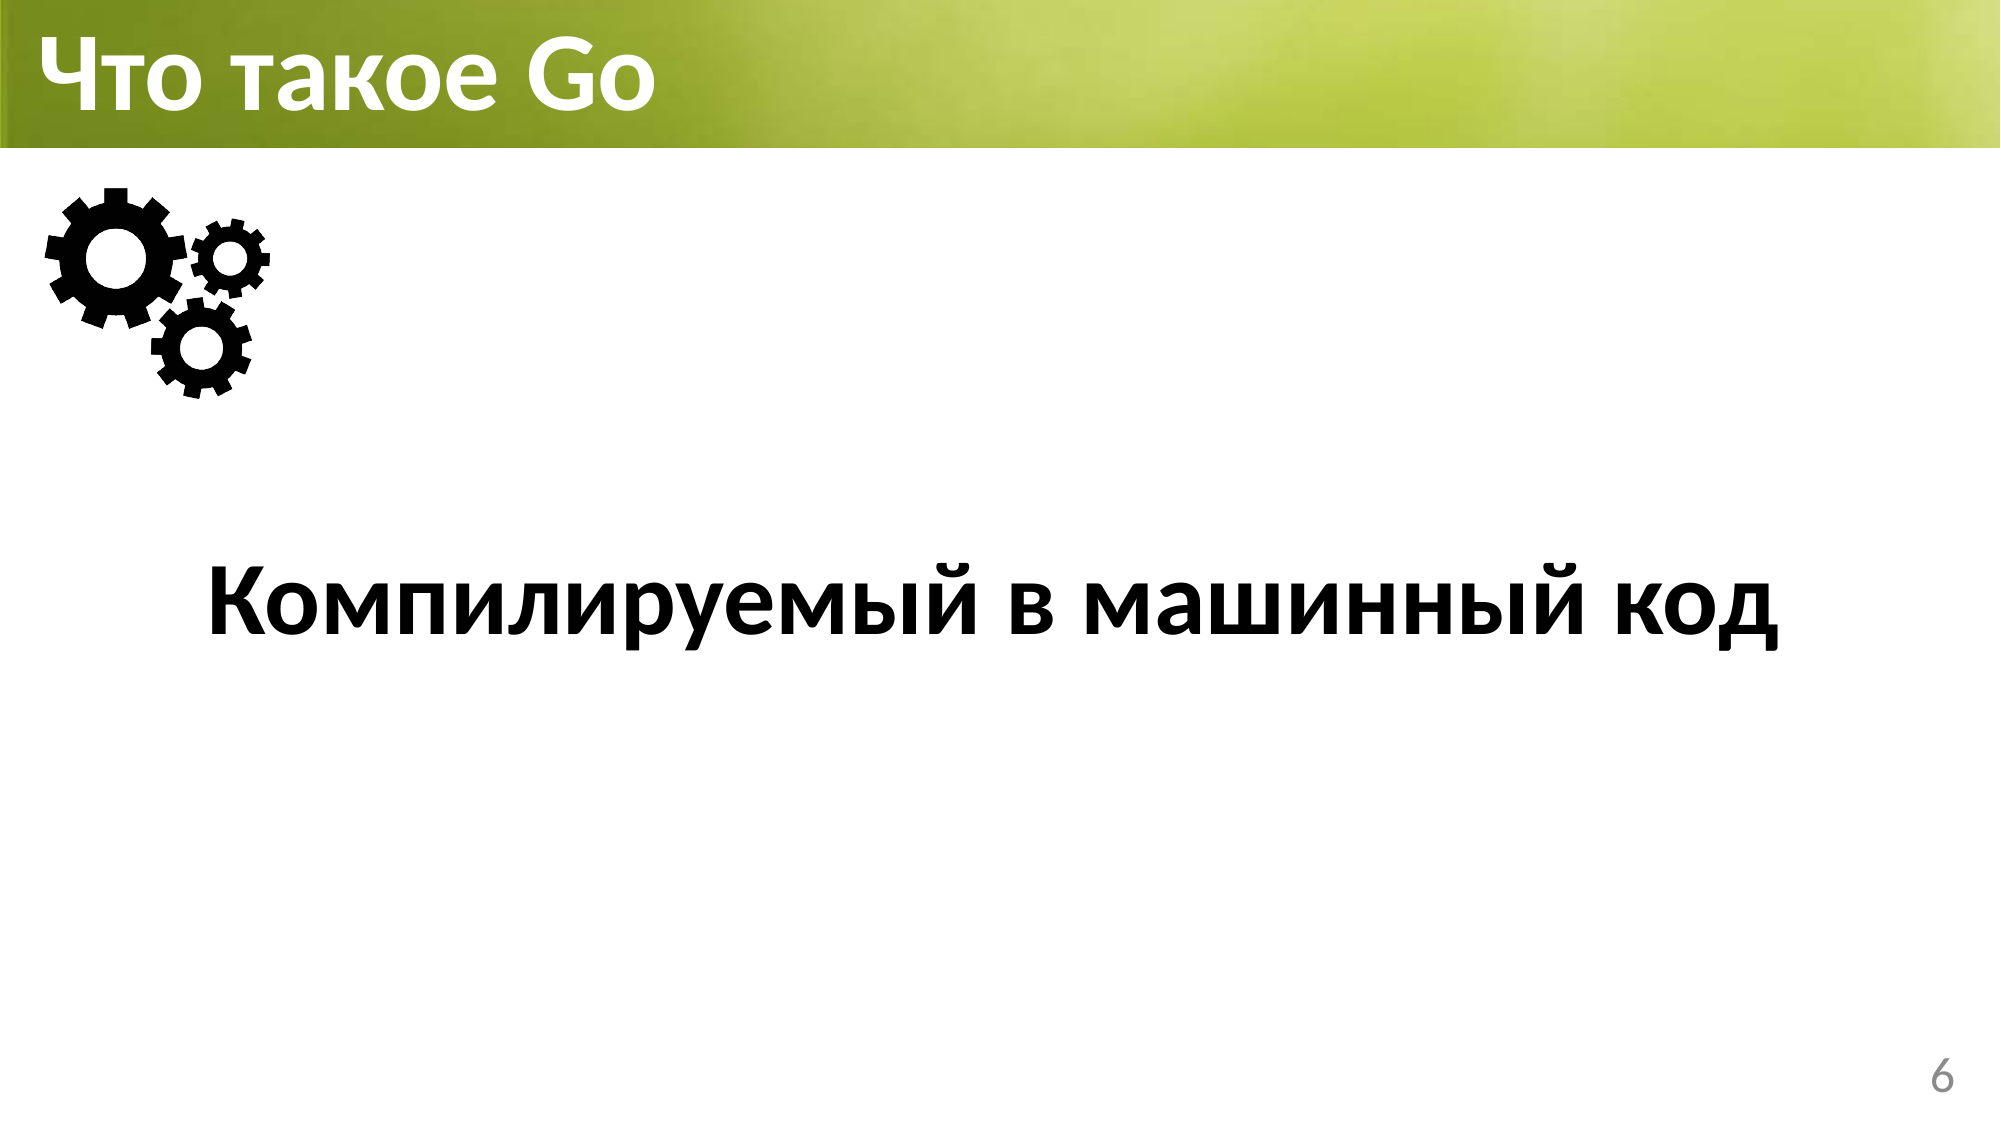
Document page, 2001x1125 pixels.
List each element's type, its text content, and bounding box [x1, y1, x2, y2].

slide_number 6 [1520, 1042, 1971, 1103]
list Компилируемый в машинный код [192, 522, 1828, 755]
picture [22, 177, 297, 410]
picture [0, 0, 2000, 148]
